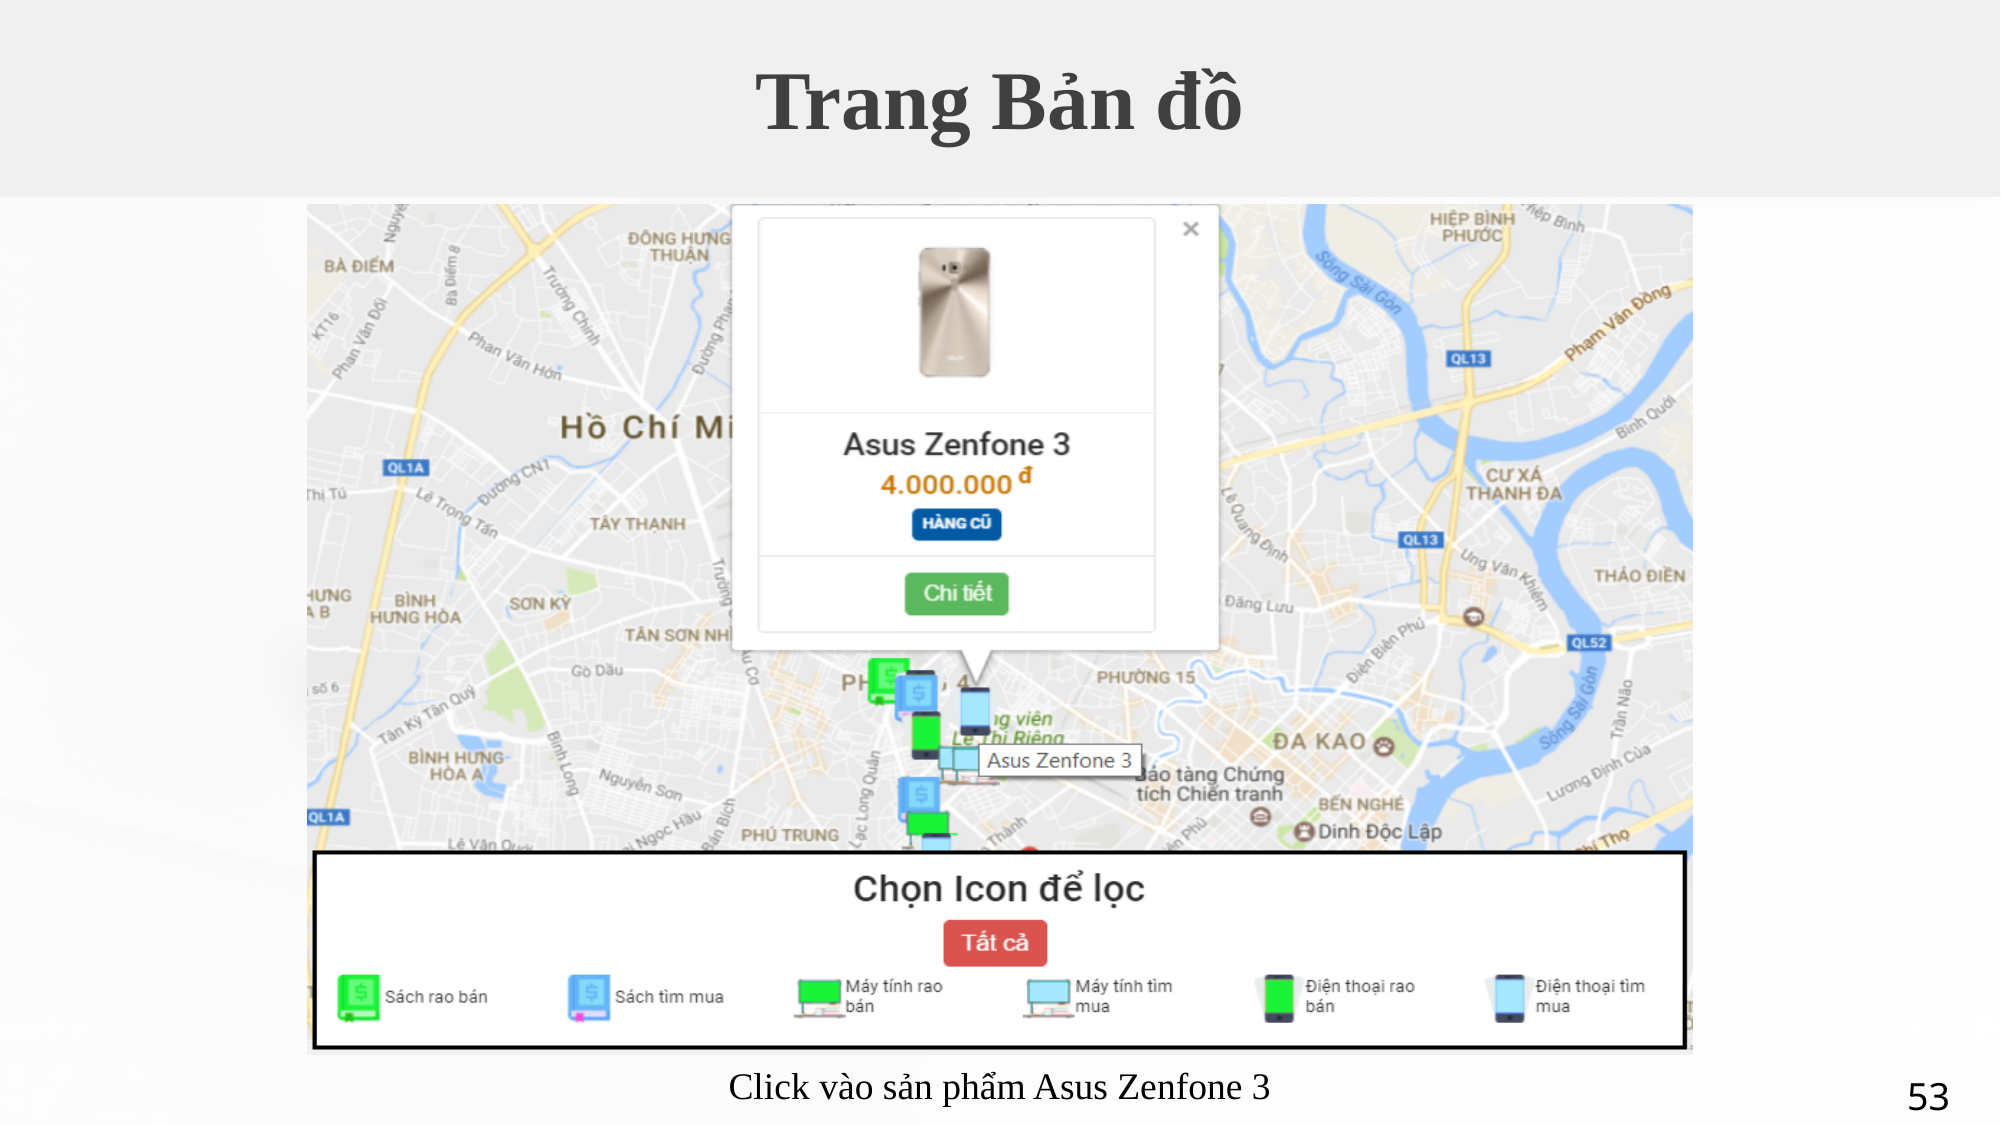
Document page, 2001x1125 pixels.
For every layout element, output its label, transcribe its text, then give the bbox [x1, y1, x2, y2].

title Trang Bản đồ [0, 0, 2000, 194]
text_box Click vào sản phẩm Asus Zenfone 3 [713, 1063, 1287, 1115]
picture [0, 0, 2001, 1125]
text_box 53 [1892, 1065, 2000, 1125]
